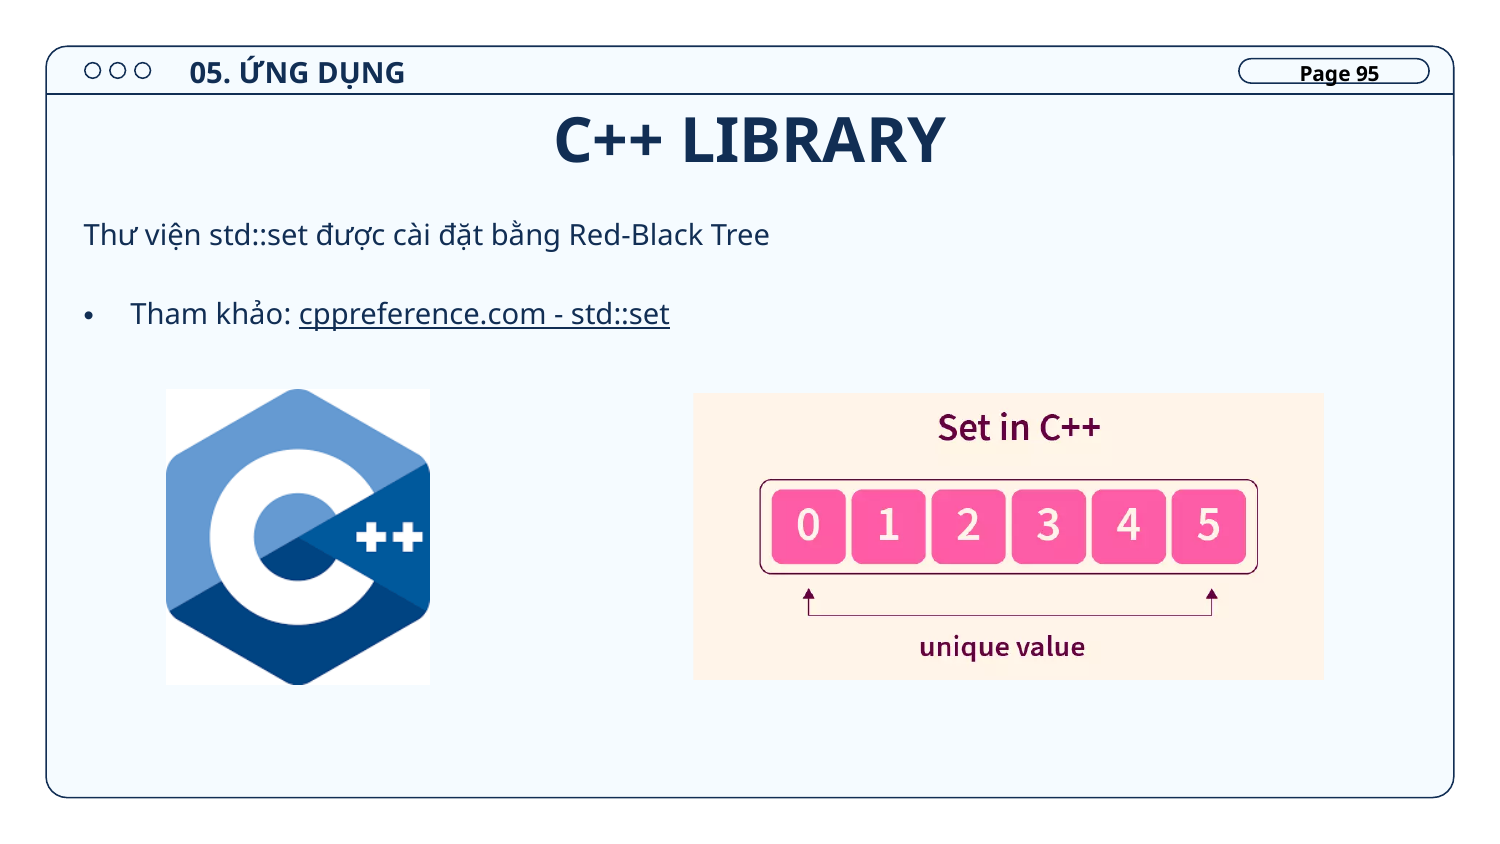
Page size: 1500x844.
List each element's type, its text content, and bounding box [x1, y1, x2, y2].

text_box 05. ỨNG DỤNG [160, 39, 436, 109]
picture [693, 393, 1325, 680]
text_box Tham khảo: cppreference.com - std::set [68, 260, 1412, 339]
title C++ LIBRARY [118, 85, 1382, 180]
subtitle Thư viện std::set được cài đặt bằng Red-Black Tree [68, 183, 1457, 275]
picture [166, 388, 430, 685]
text_box Page 95 [1284, 52, 1395, 93]
